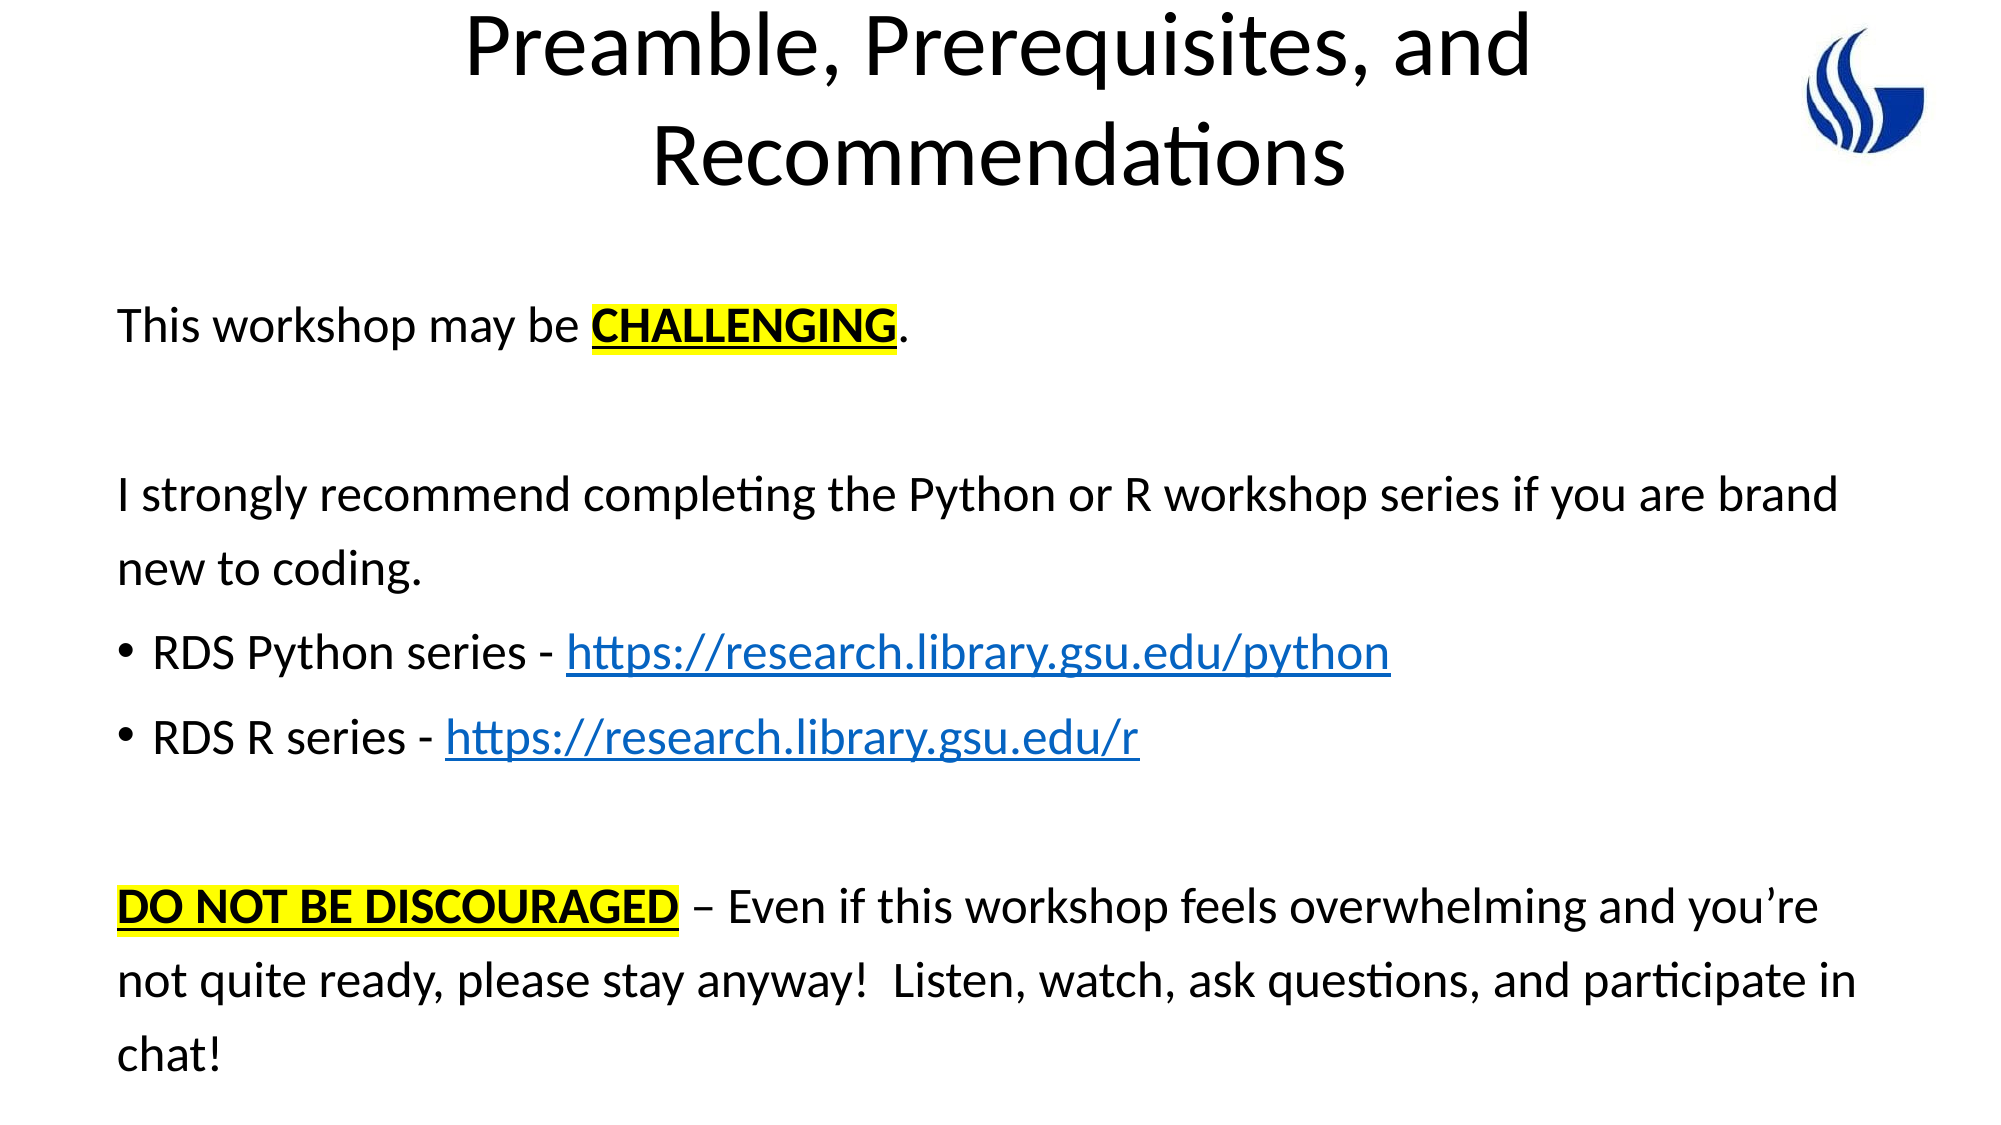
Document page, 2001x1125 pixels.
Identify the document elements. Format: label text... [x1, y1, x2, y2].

text_box This workshop may be CHALLENGING. I strongly recommend completing the Python or R workshop series if you are brand new to coding. RDS Python series - https://research.library.gsu.edu/python RDS R series - https://research.library.gsu.edu/r DO NOT BE DISCOURAGED – Even if this workshop feels overwhelming and you’re not quite ready, please stay anyway! Listen, watch, ask questions, and participate in chat! [102, 271, 1898, 1094]
picture [1709, 0, 2000, 188]
text_box Preamble, Prerequisites, and Recommendations [148, 0, 1709, 188]
